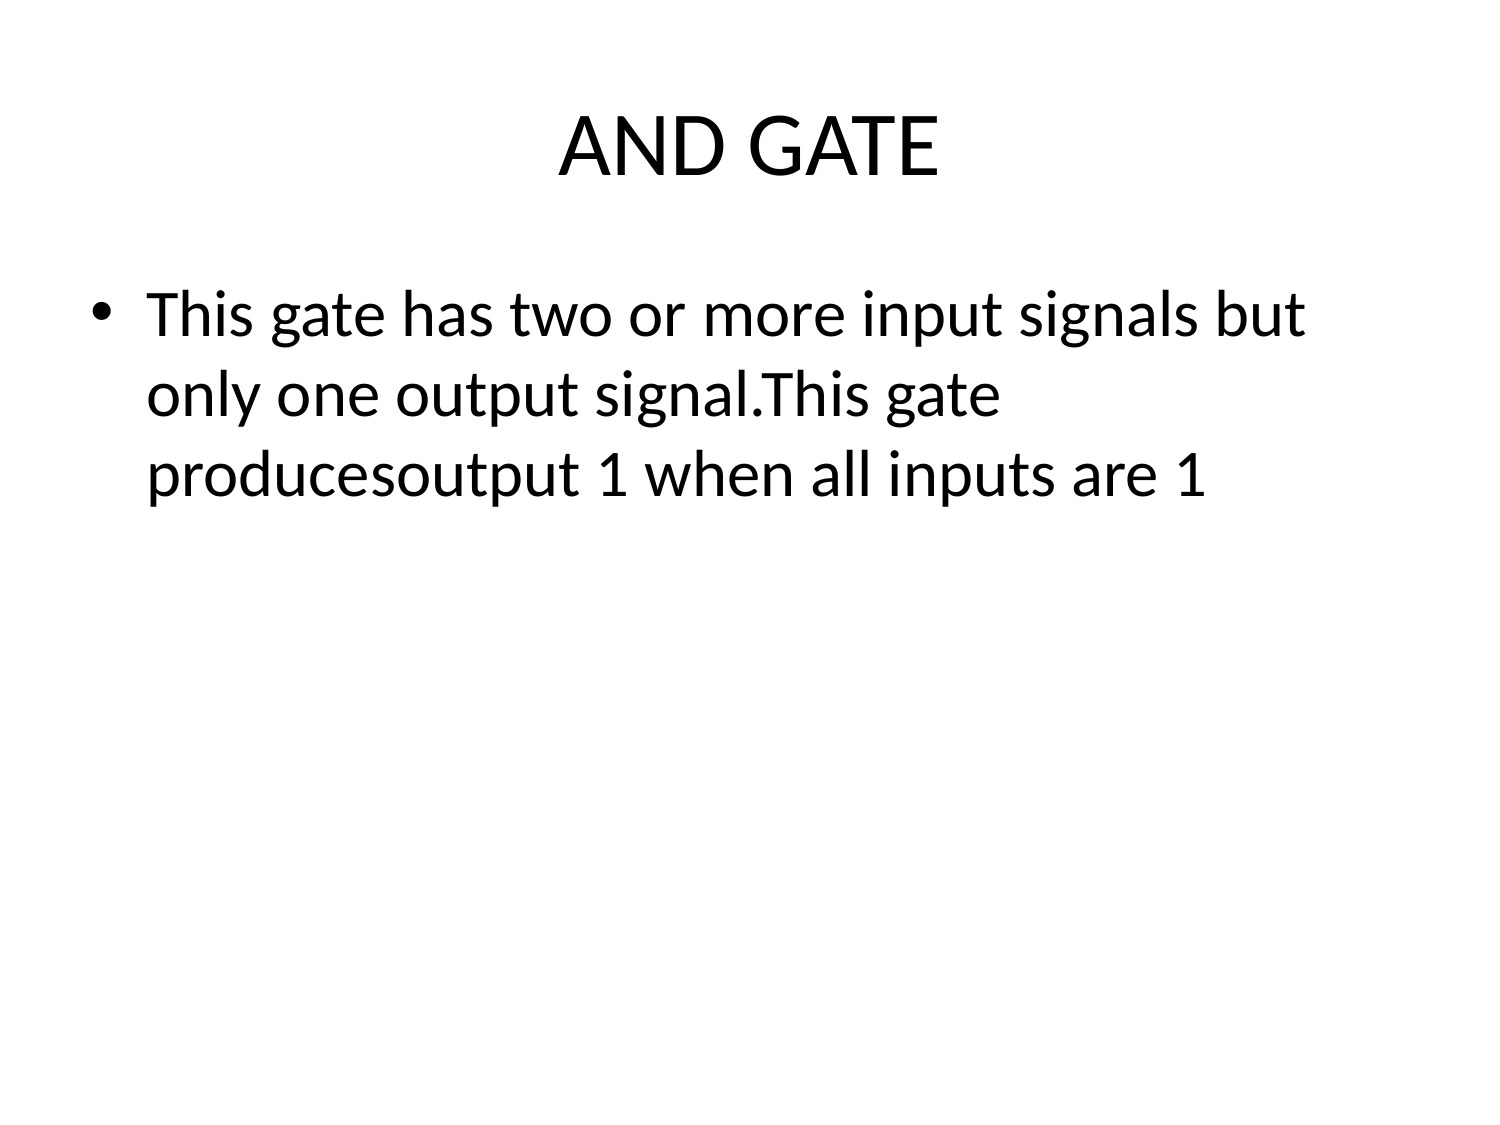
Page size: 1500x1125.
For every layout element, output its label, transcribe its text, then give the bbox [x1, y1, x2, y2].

title AND GATE [75, 45, 1425, 233]
list This gate has two or more input signals but only one output signal.This gate producesoutput 1 when all inputs are 1 [75, 262, 1425, 1005]
